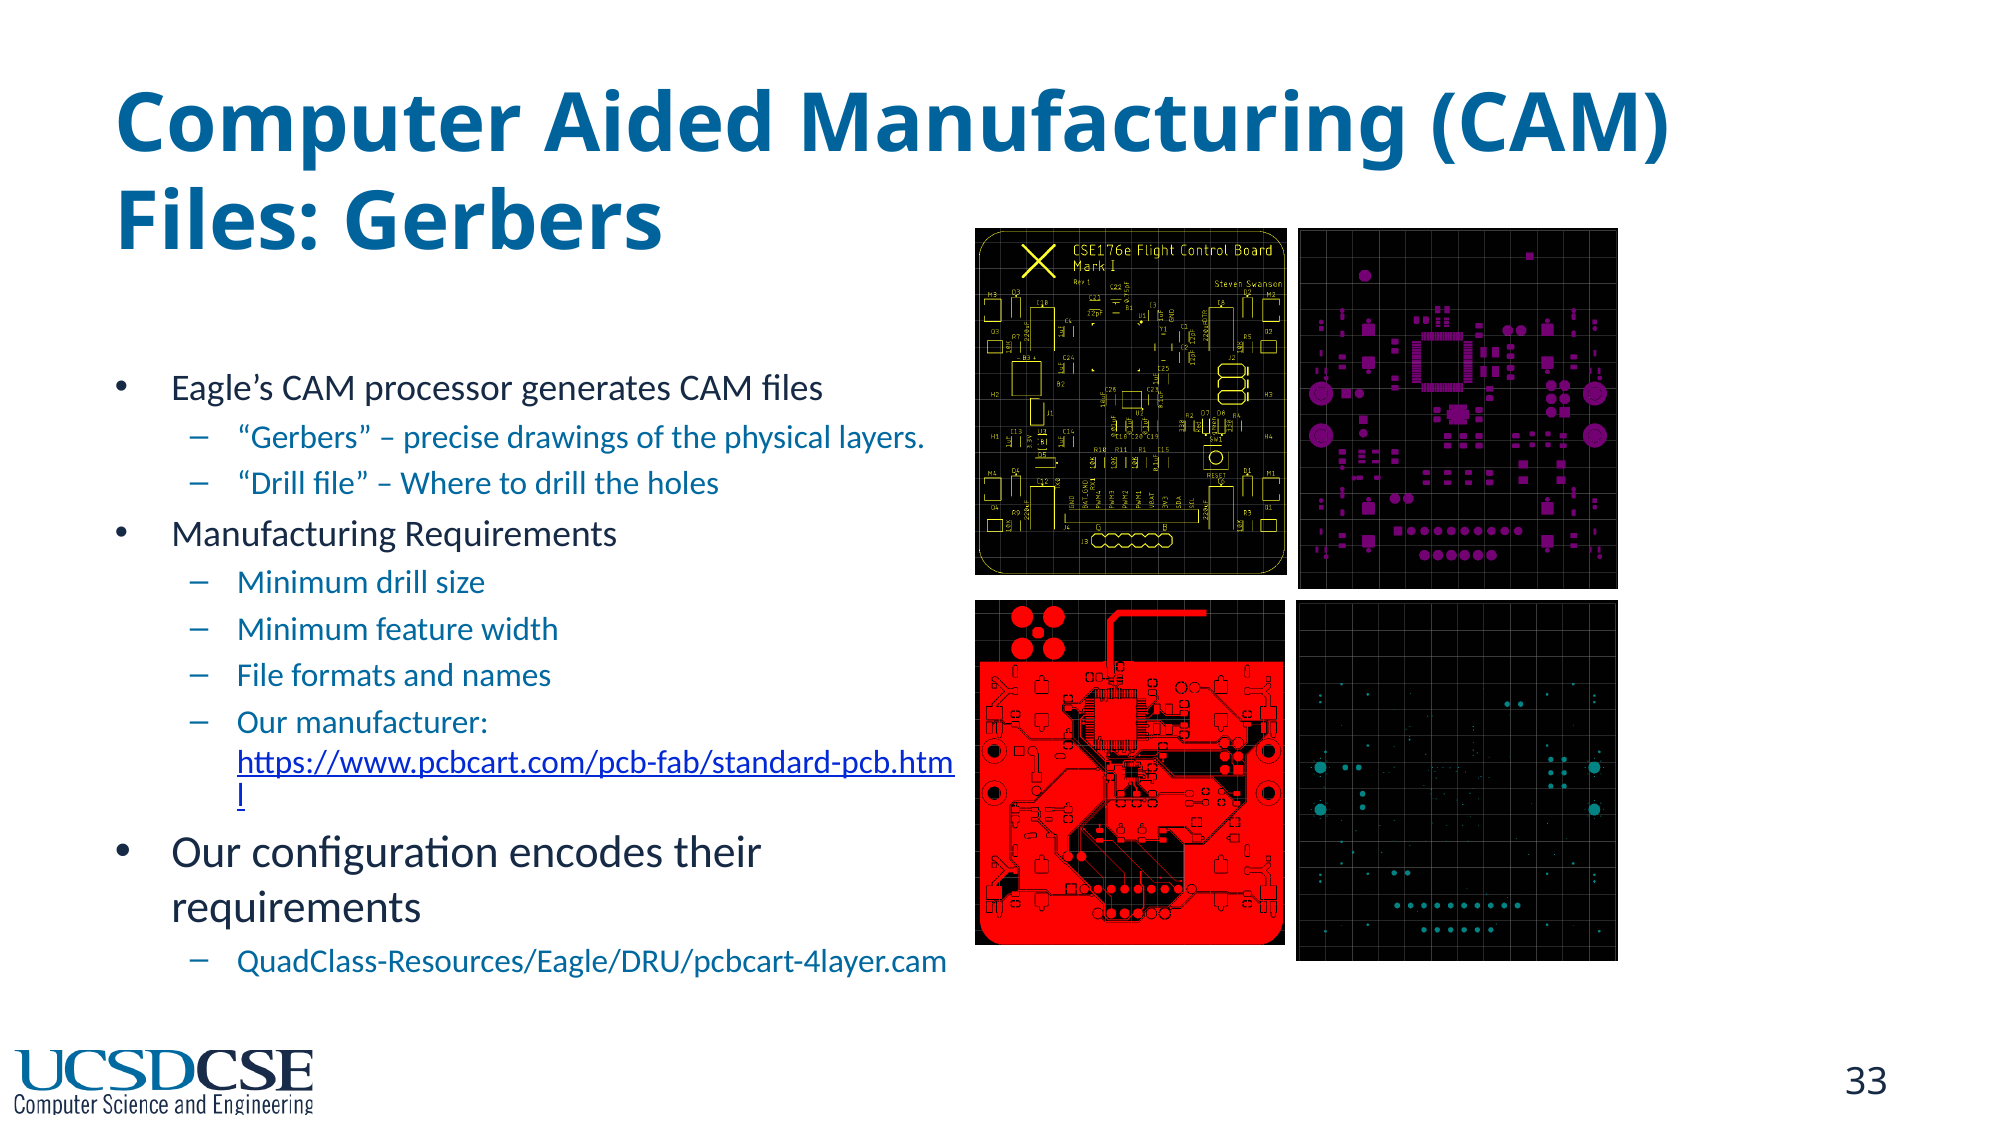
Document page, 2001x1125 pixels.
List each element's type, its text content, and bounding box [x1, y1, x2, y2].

list Eagle’s CAM processor generates CAM files “Gerbers” – precise drawings of the physical layers. “Drill file” – Where to drill the holes Manufacturing Requirements Minimum drill size Minimum feature width File formats and names Our manufacturer: https://www.pcbcart.com/pcb-fab/standard-pcb.html Our configuration encodes their requirements QuadClass-Resources/Eagle/DRU/pcbcart-4layer.cam [99, 303, 975, 1005]
title Computer Aided Manufacturing (CAM) Files: Gerbers [99, 62, 1900, 275]
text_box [974, 227, 1618, 961]
